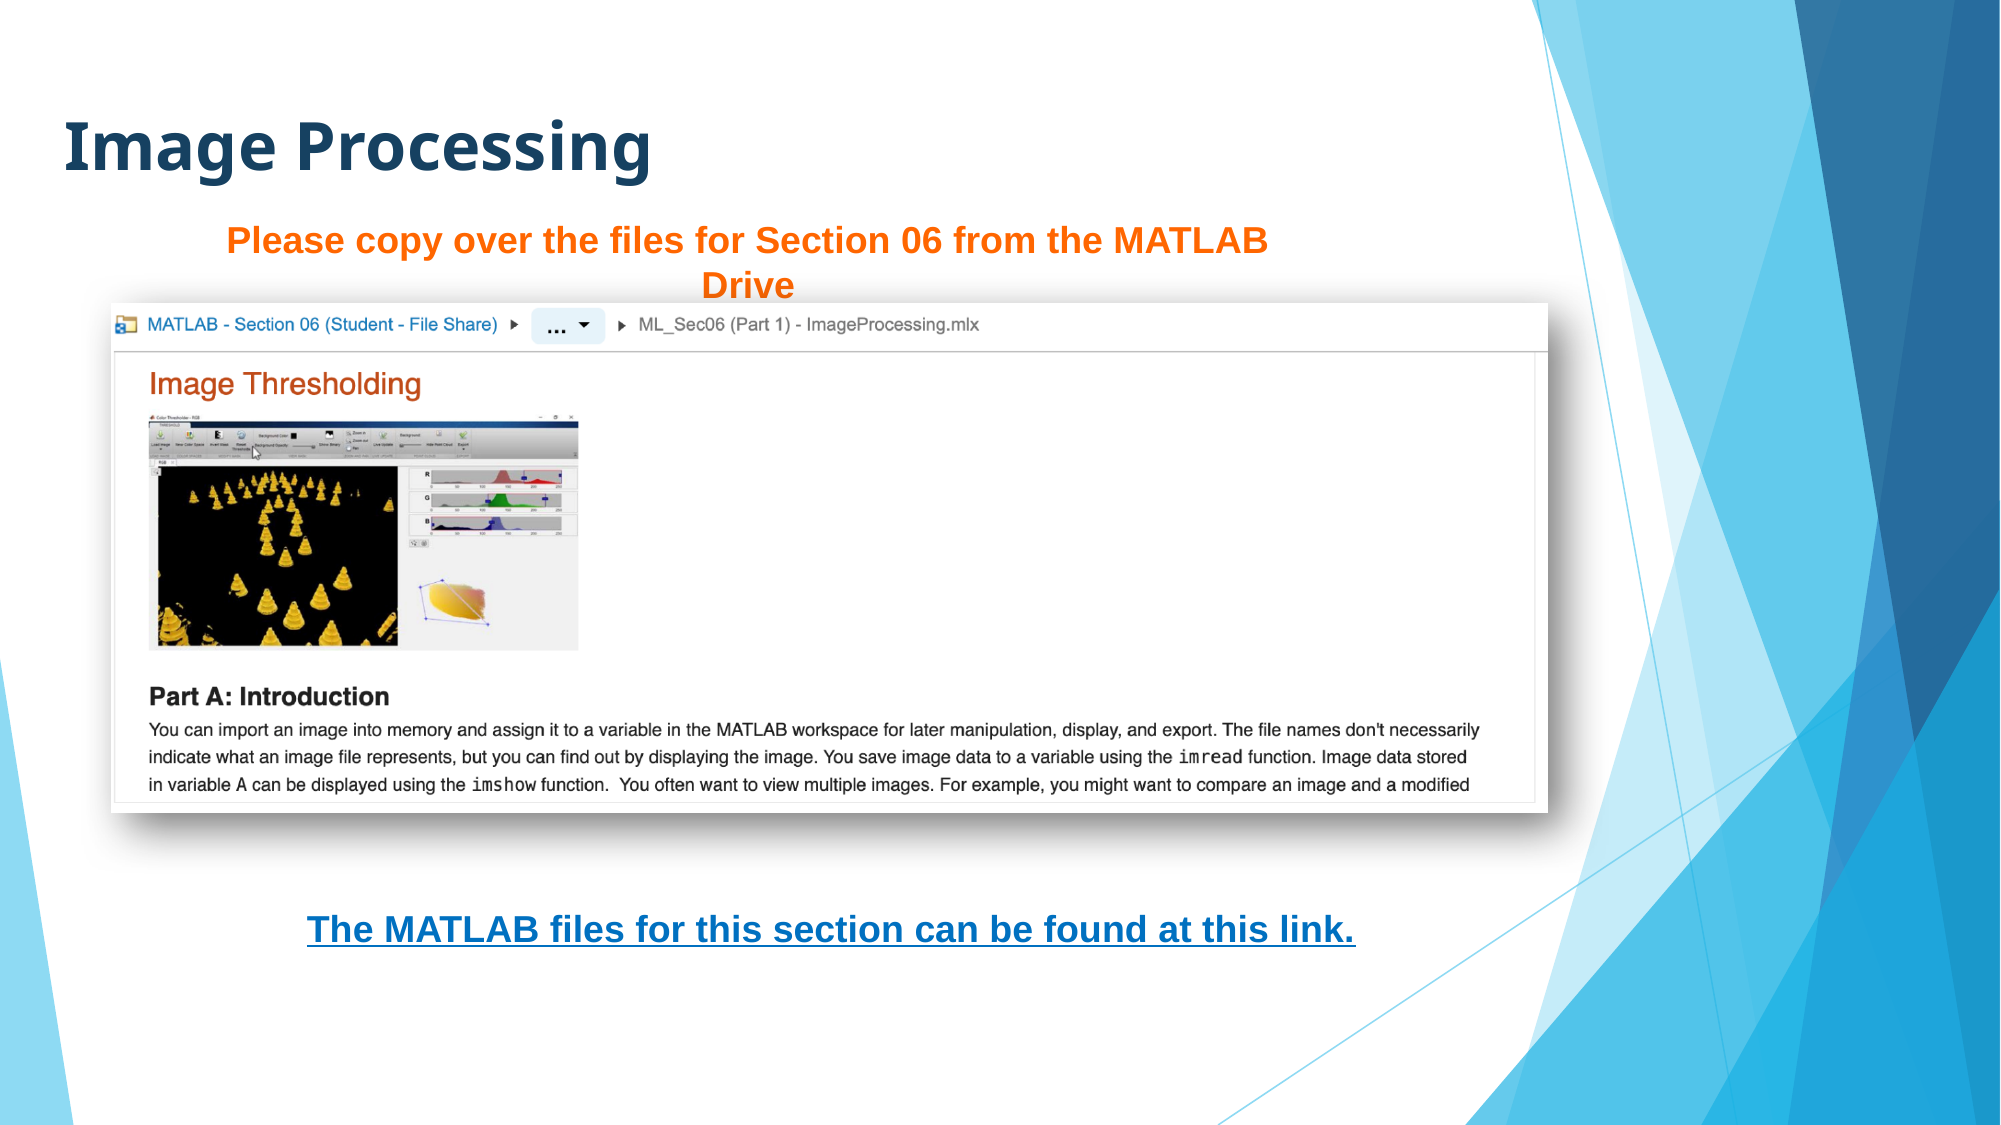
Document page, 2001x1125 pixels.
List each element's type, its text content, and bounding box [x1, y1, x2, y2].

title Image Processing [49, 95, 1636, 313]
list Please copy over the files for Section 06 from the MATLAB Drive [181, 208, 1315, 285]
text_box The MATLAB files for this section can be found at this link. [111, 890, 1552, 958]
picture [110, 302, 1548, 813]
